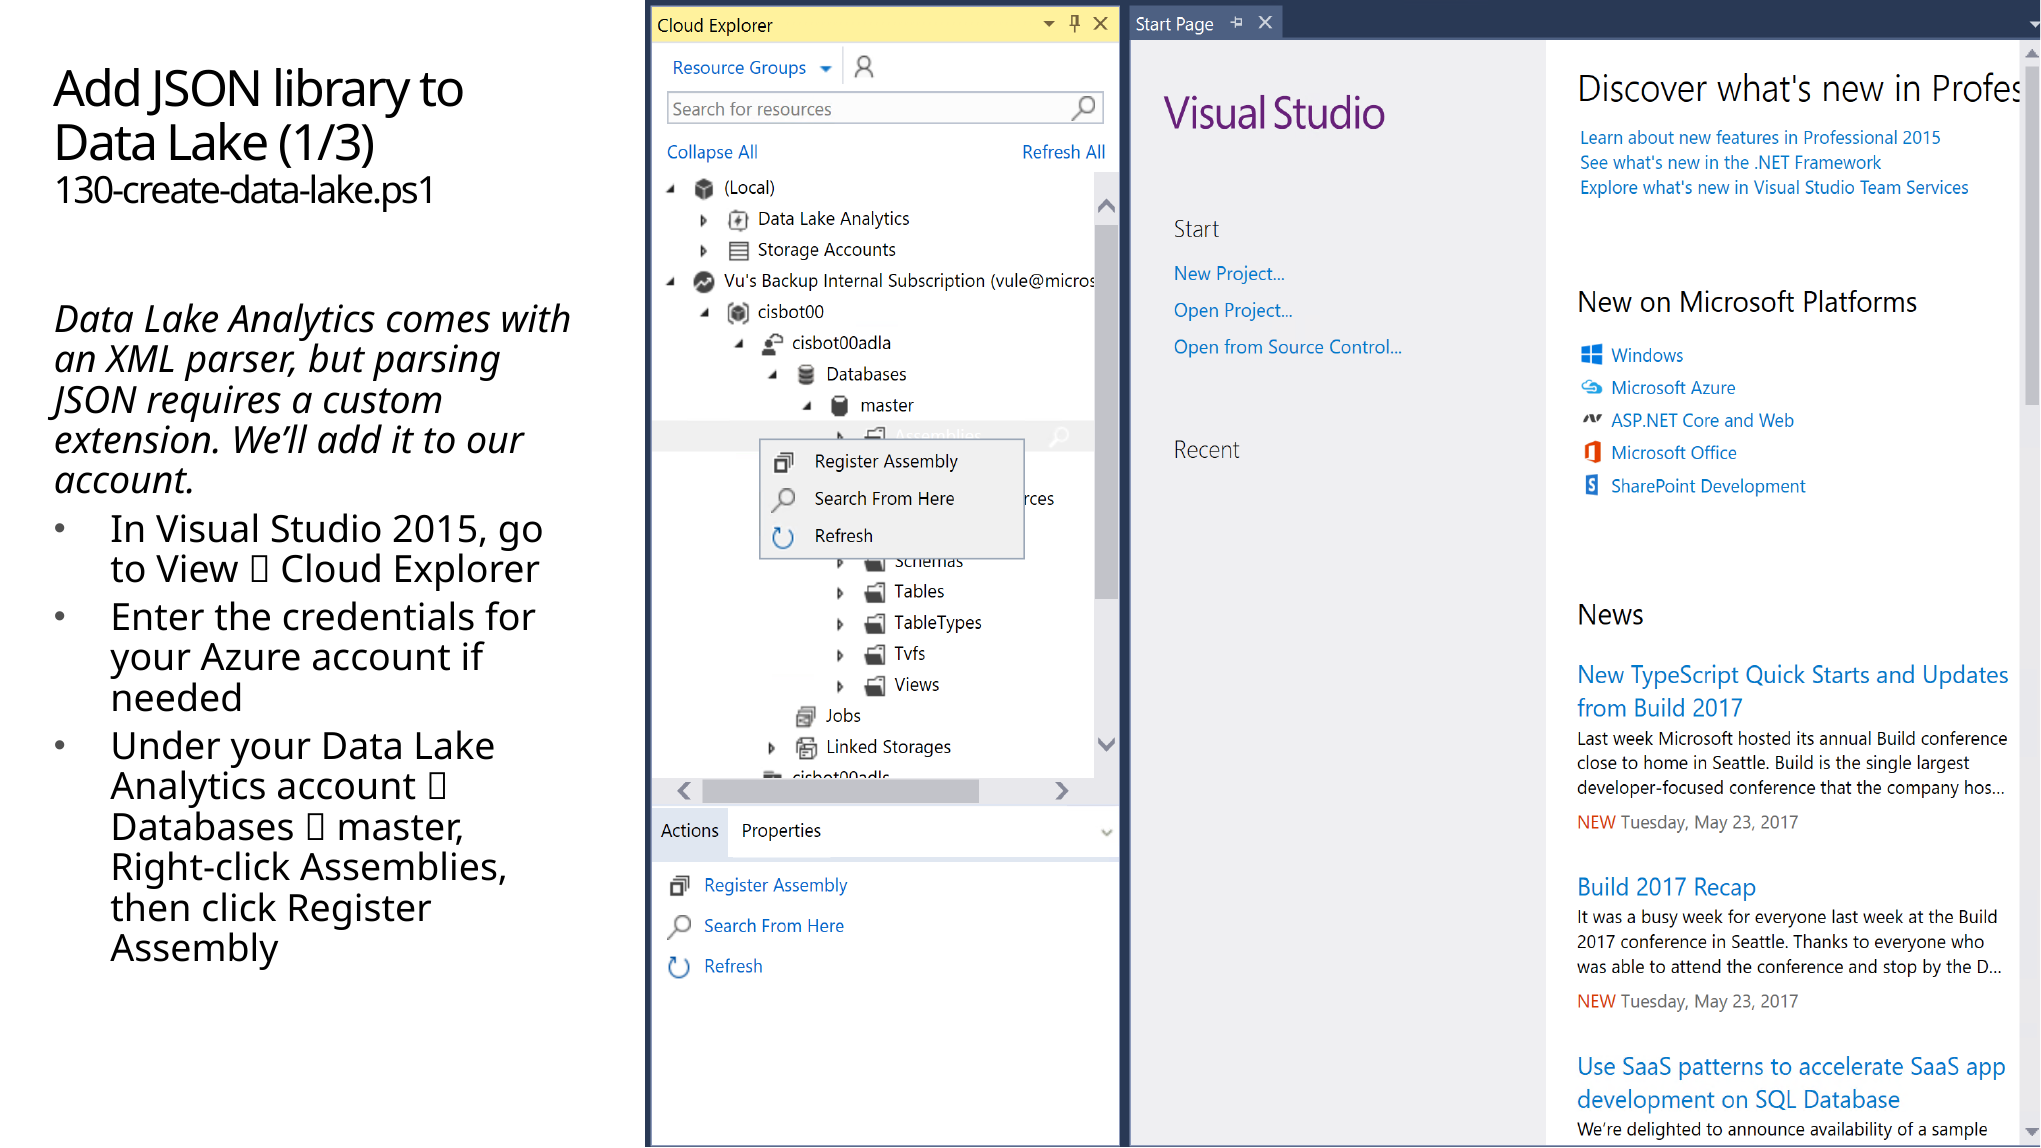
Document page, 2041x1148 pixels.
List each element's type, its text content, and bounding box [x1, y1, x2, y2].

picture [644, 0, 2041, 1148]
list Data Lake Analytics comes with an XML parser, but parsing JSON requires a custom extension. We’ll add it to our account. In Visual Studio 2015, go to View  Cloud Explorer Enter the credentials for your Azure account if needed Under your Data Lake Analytics account  Databases  master, Right-click Assemblies, then click Register Assembly [30, 284, 601, 1006]
title Add JSON library to Data Lake (1/3) 130-create-data-lake.ps1 [30, 48, 601, 229]
